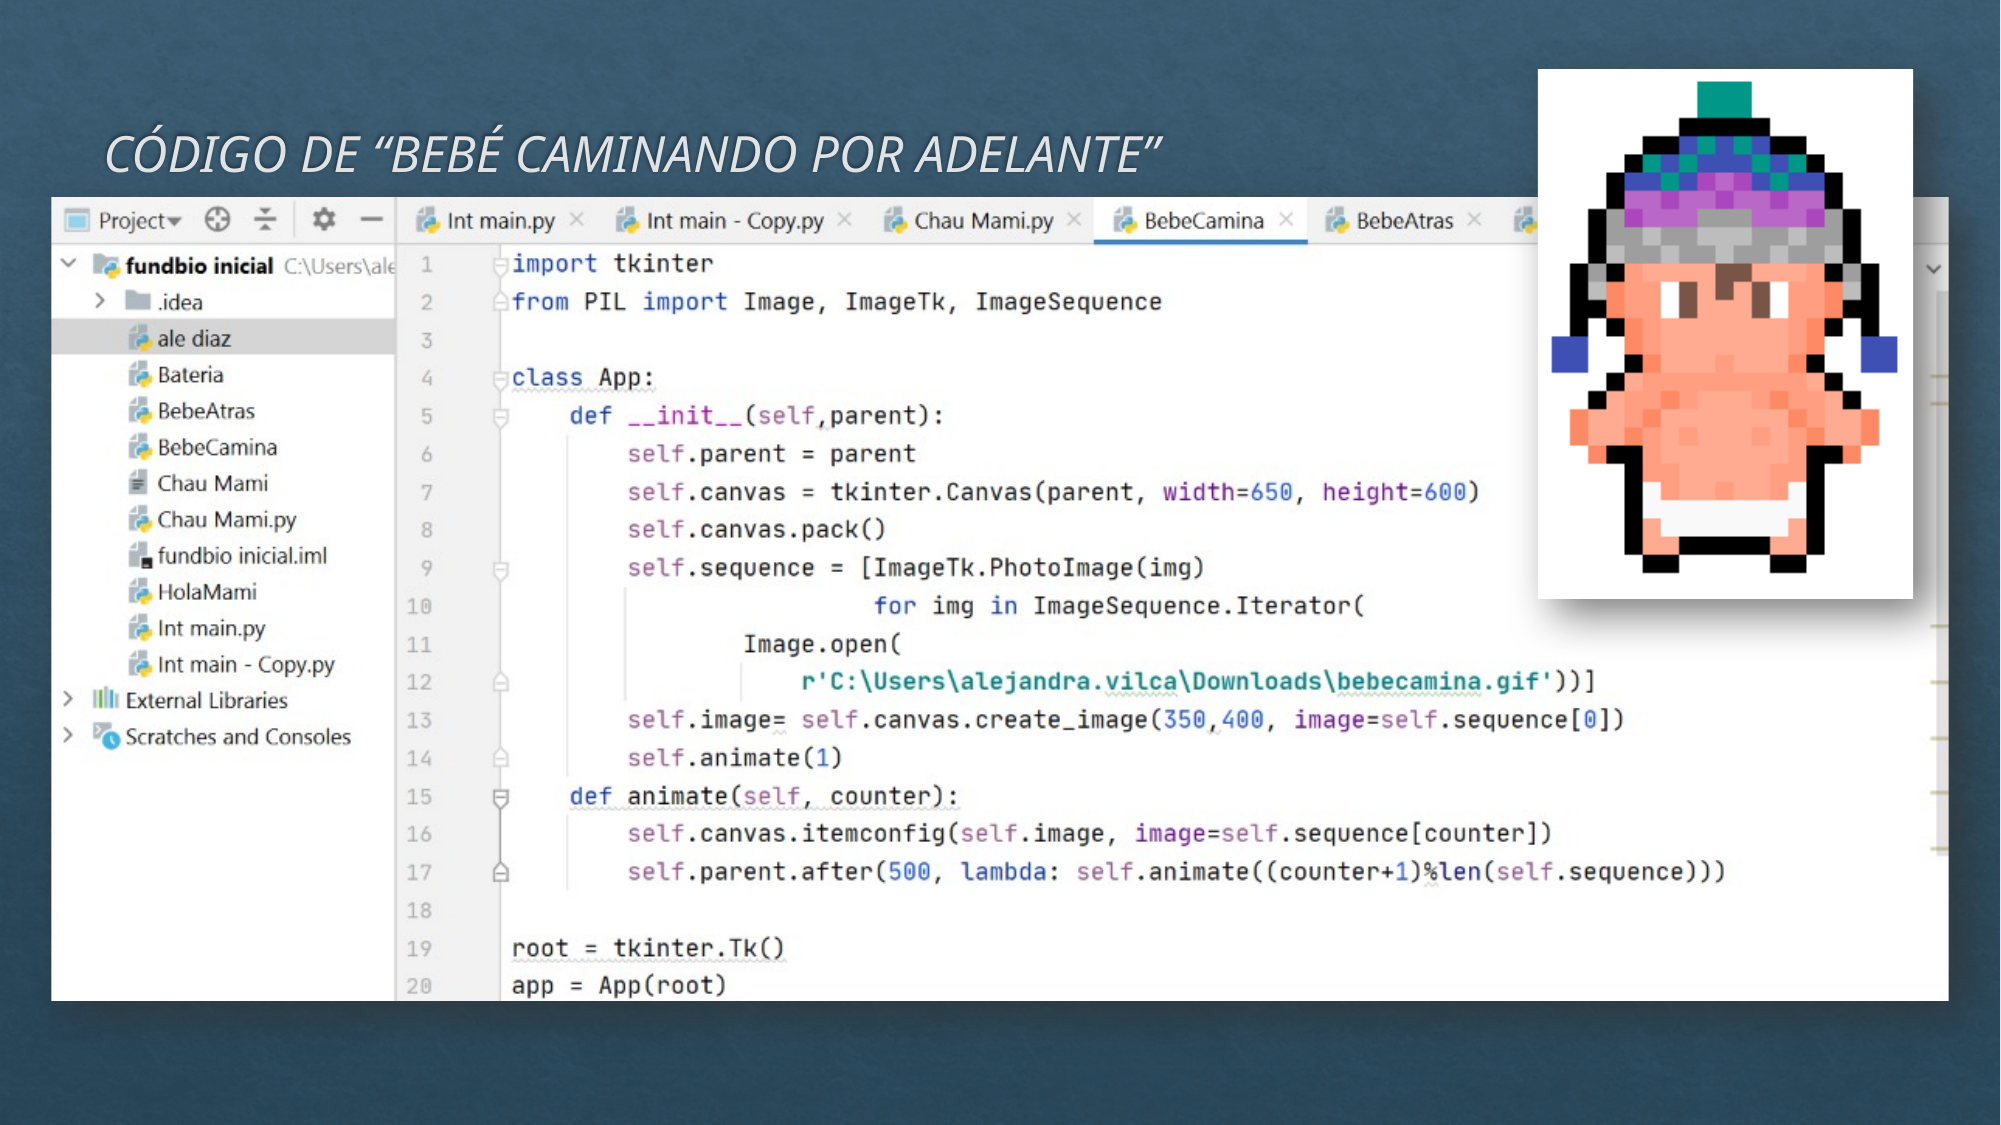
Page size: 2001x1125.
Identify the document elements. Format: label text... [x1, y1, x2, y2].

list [51, 196, 1949, 1002]
text_box CÓDIGO DE “BEBÉ CAMINANDO POR ADELANTE” [0, 80, 1264, 225]
picture [1537, 69, 1914, 600]
